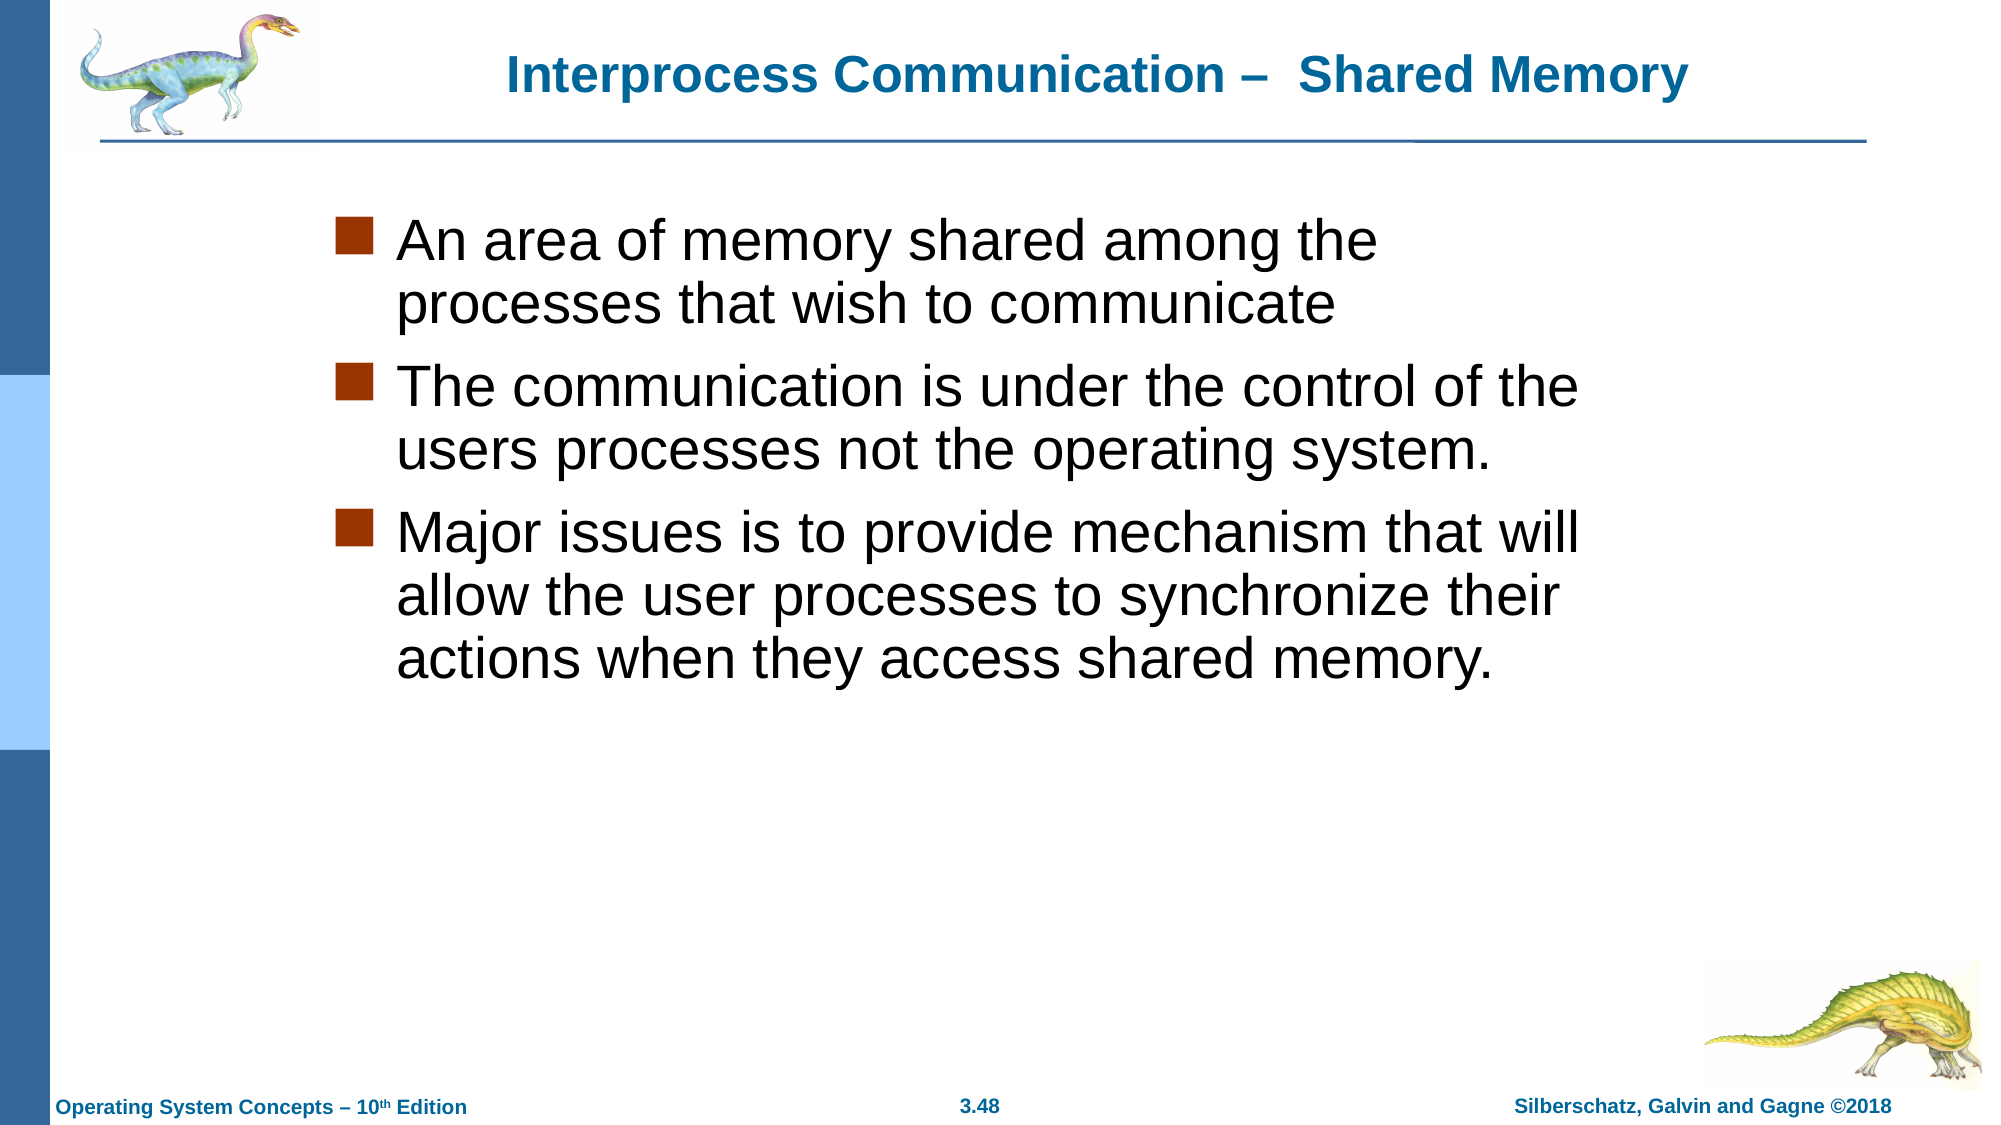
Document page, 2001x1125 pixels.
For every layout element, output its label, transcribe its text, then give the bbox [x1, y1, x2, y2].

picture [1831, 1098, 1839, 1103]
title Interprocess Communication – Shared Memory [423, 15, 1774, 111]
picture [1700, 959, 1982, 1090]
list An area of memory shared among the processes that wish to communicate The communication is under the control of the users processes not the operating system. Major issues is to provide mechanism that will allow the user processes to synchronize their actions when they access shared memory. [324, 202, 1675, 946]
picture [62, 0, 324, 149]
